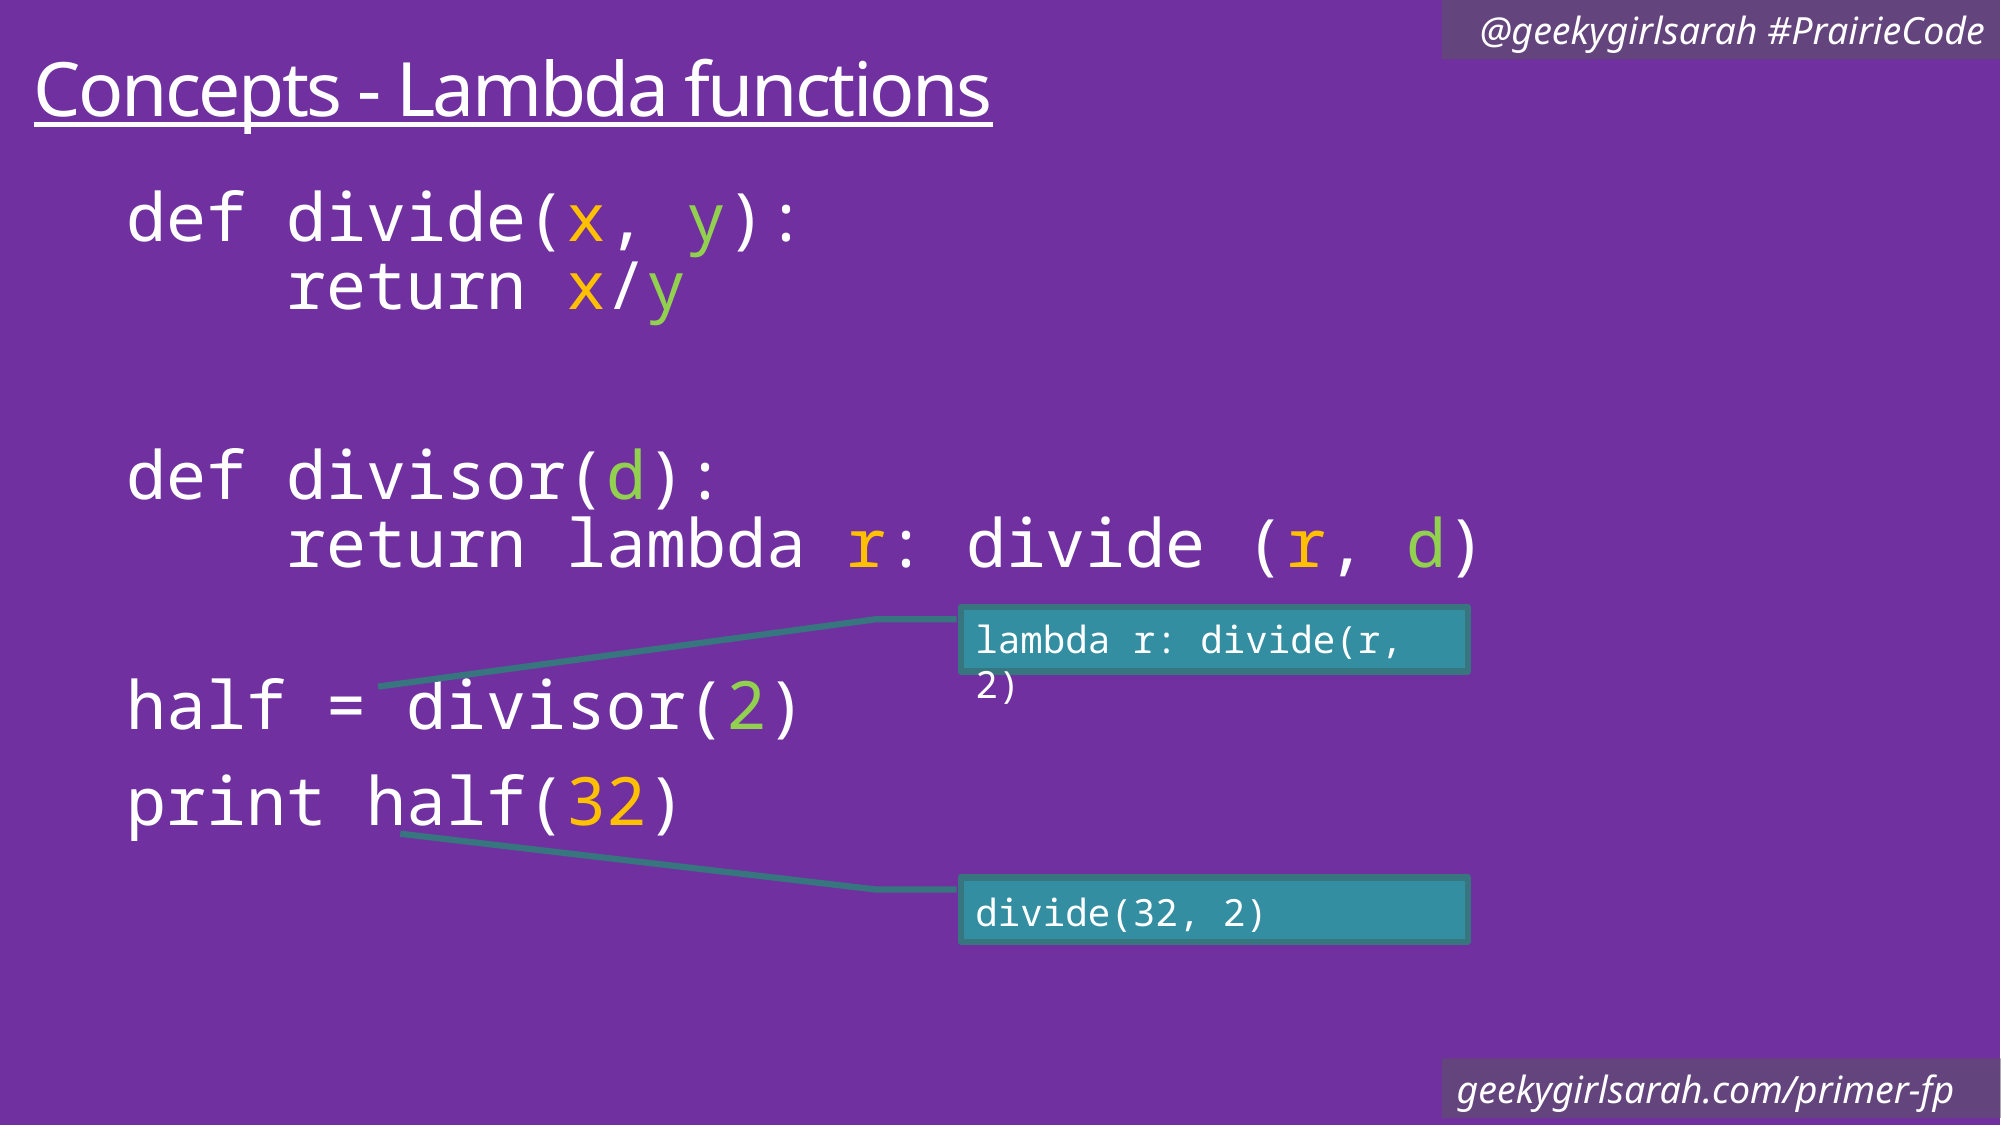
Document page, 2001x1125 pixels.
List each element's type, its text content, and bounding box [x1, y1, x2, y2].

text_box [960, 876, 1469, 943]
text_box [377, 618, 957, 688]
text_box lambda r: divide(r, 2) [960, 608, 1468, 714]
text_box [400, 832, 957, 891]
title Concepts - Lambda functions [18, 6, 1875, 180]
list def divide(x, y): return x/y def divisor(d): return lambda r: divide (r, d) half = divisor(2) print half(32) [111, 179, 1876, 948]
text_box divide(32, 2) [960, 881, 1468, 941]
